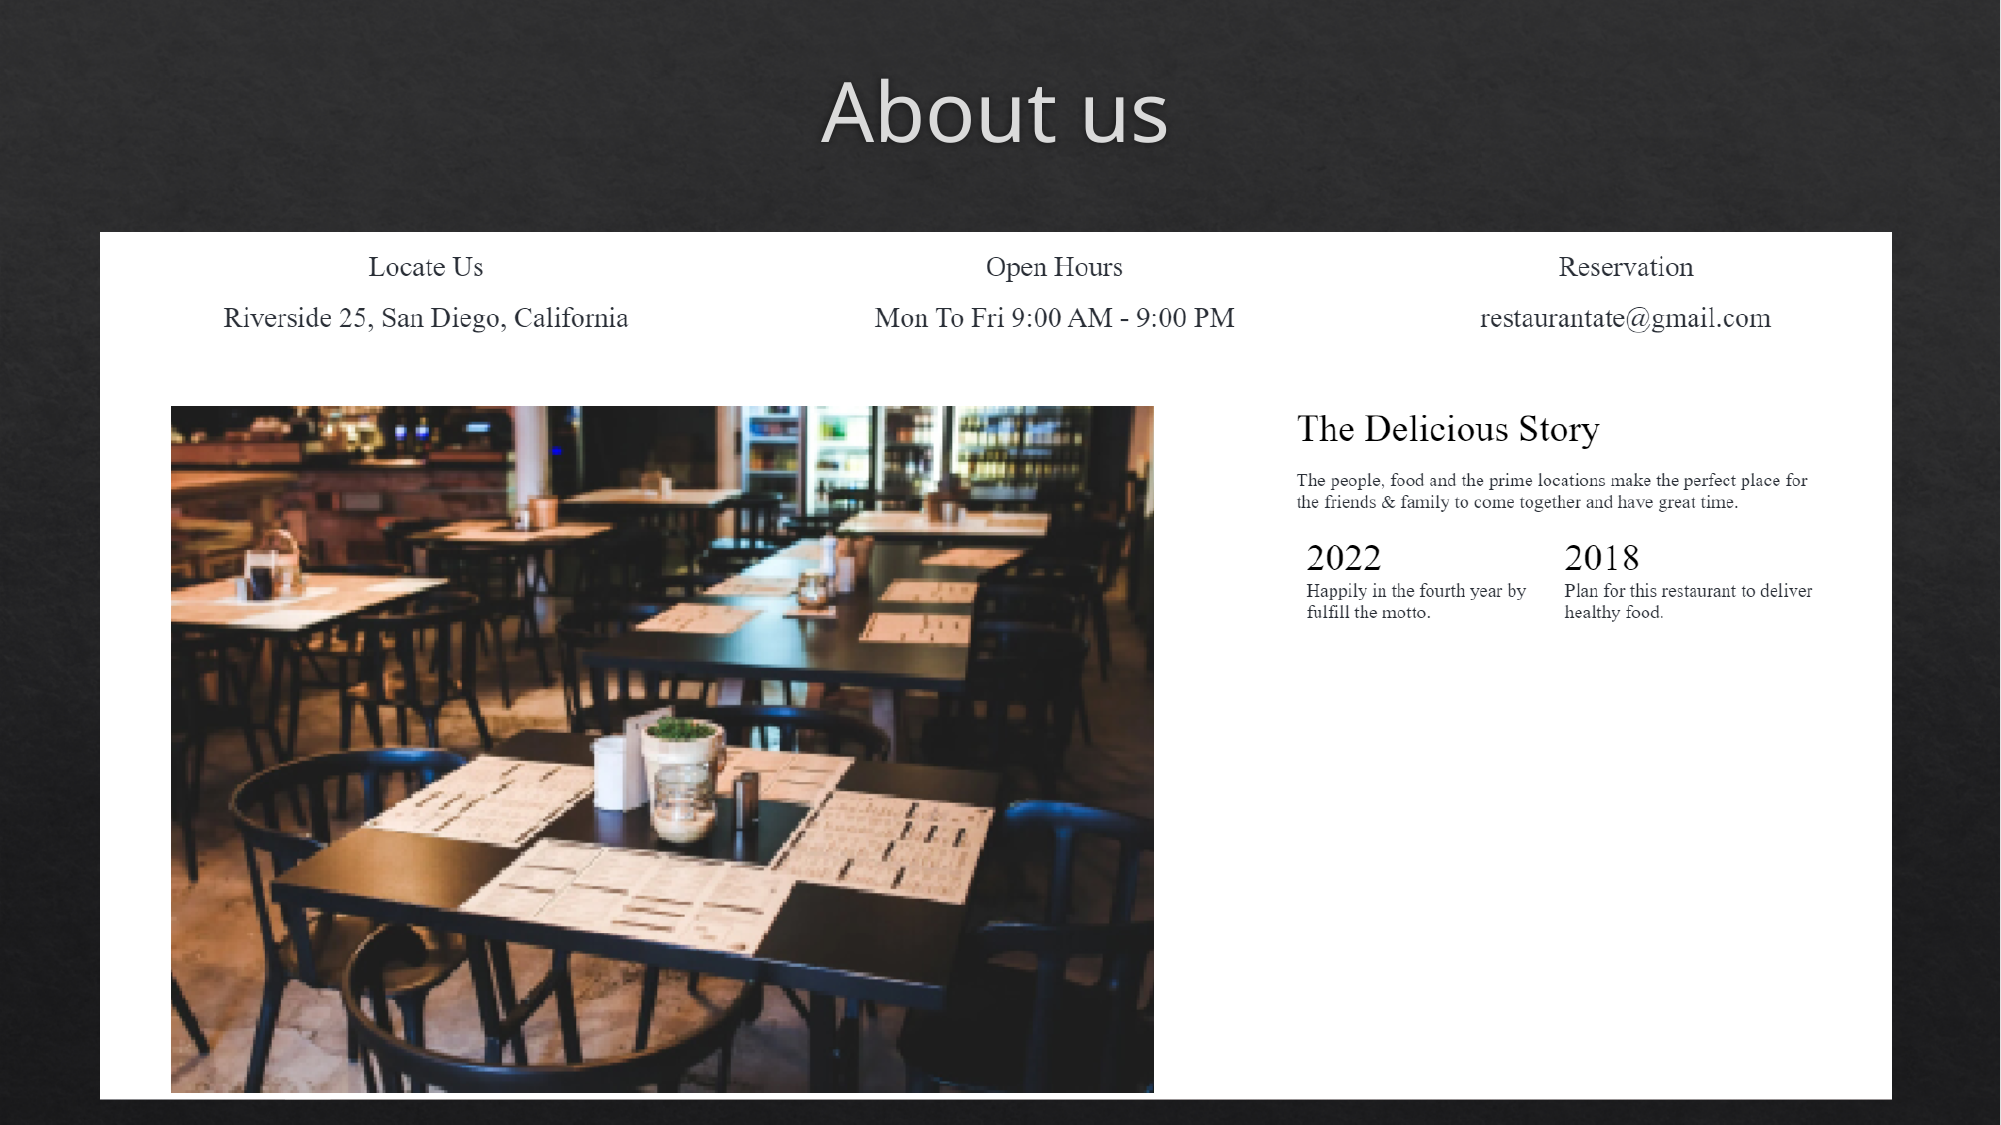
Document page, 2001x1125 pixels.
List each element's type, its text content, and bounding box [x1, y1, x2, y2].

picture [99, 232, 1892, 1101]
title About us [146, 29, 1846, 189]
